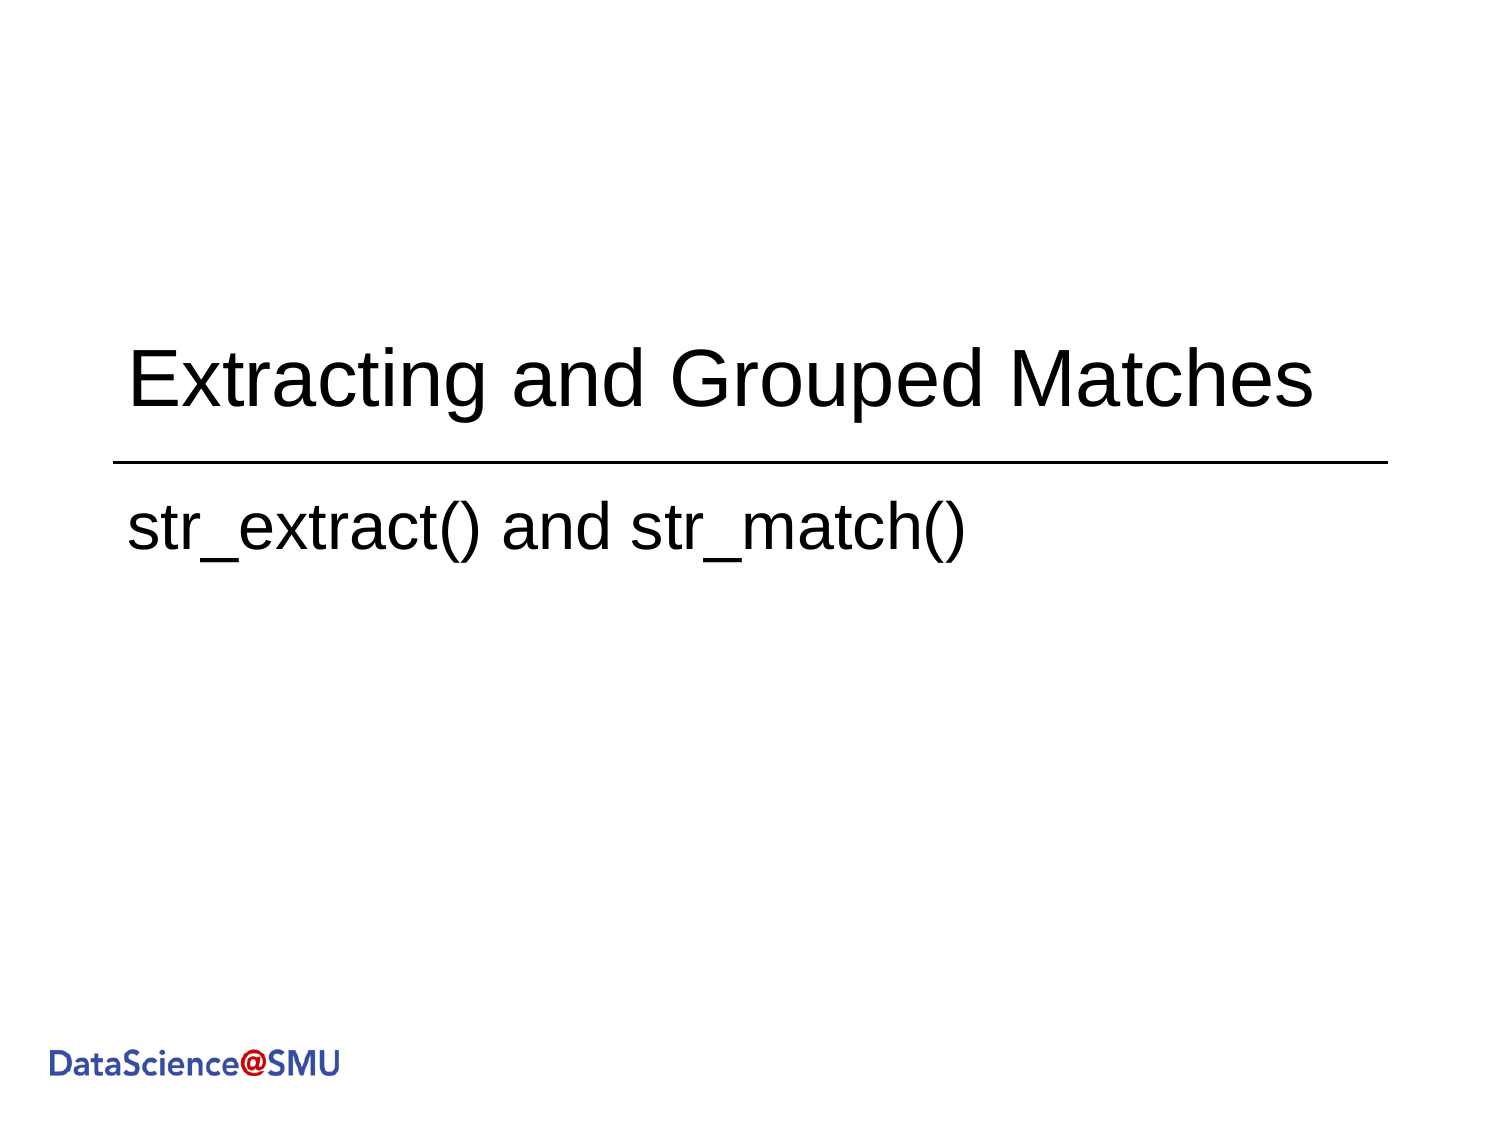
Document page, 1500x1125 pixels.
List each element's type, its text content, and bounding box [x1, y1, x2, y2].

title Extracting and Grouped Matches [112, 299, 1413, 448]
picture [50, 1049, 339, 1076]
subtitle str_extract() and str_match() [112, 474, 1388, 763]
